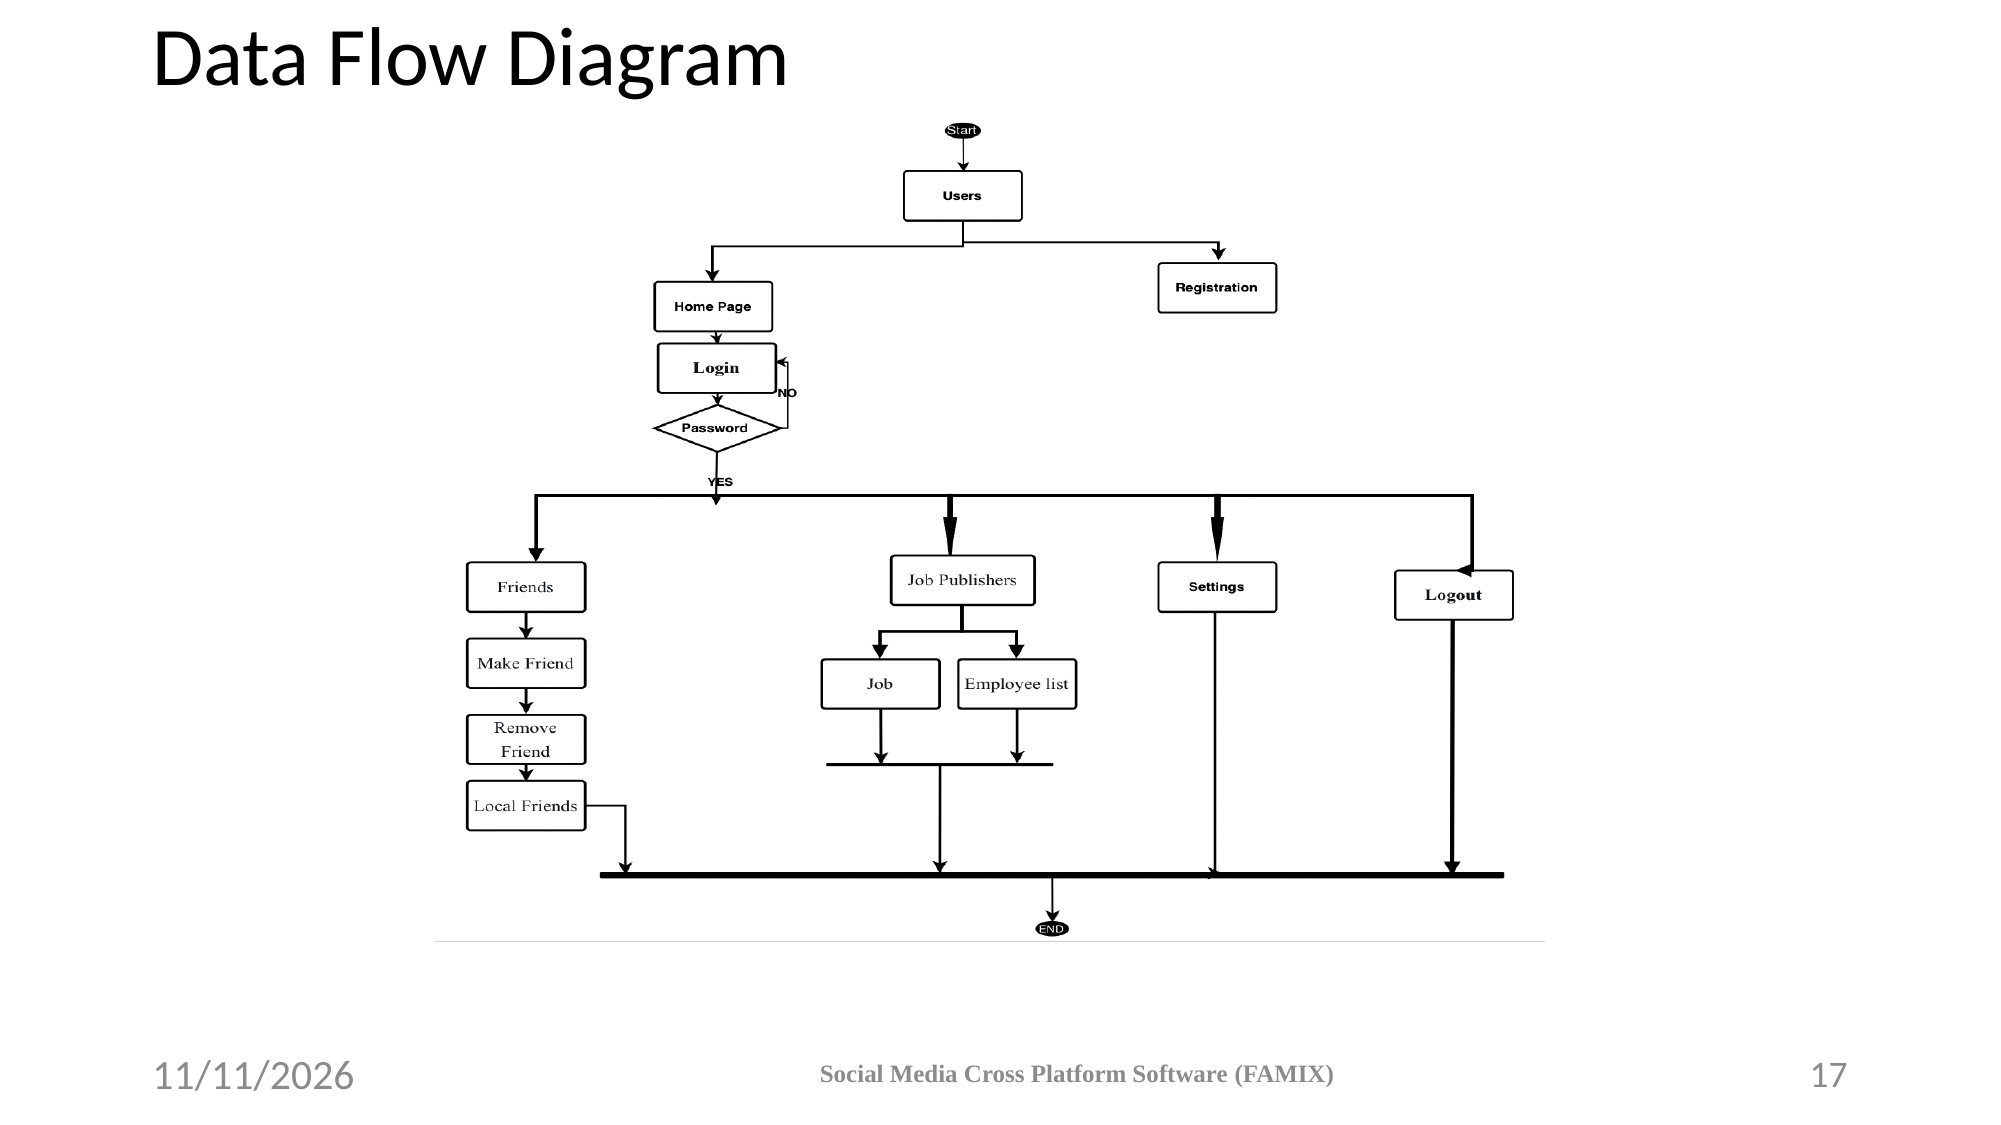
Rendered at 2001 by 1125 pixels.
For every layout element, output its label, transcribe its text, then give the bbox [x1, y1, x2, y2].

picture [434, 112, 1545, 942]
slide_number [137, 1042, 588, 1103]
slide_number 17 [1492, 1042, 1863, 1103]
footer Social Media Cross Platform Software (FAMIX) [662, 1042, 1492, 1103]
title Data Flow Diagram [137, 4, 1769, 113]
